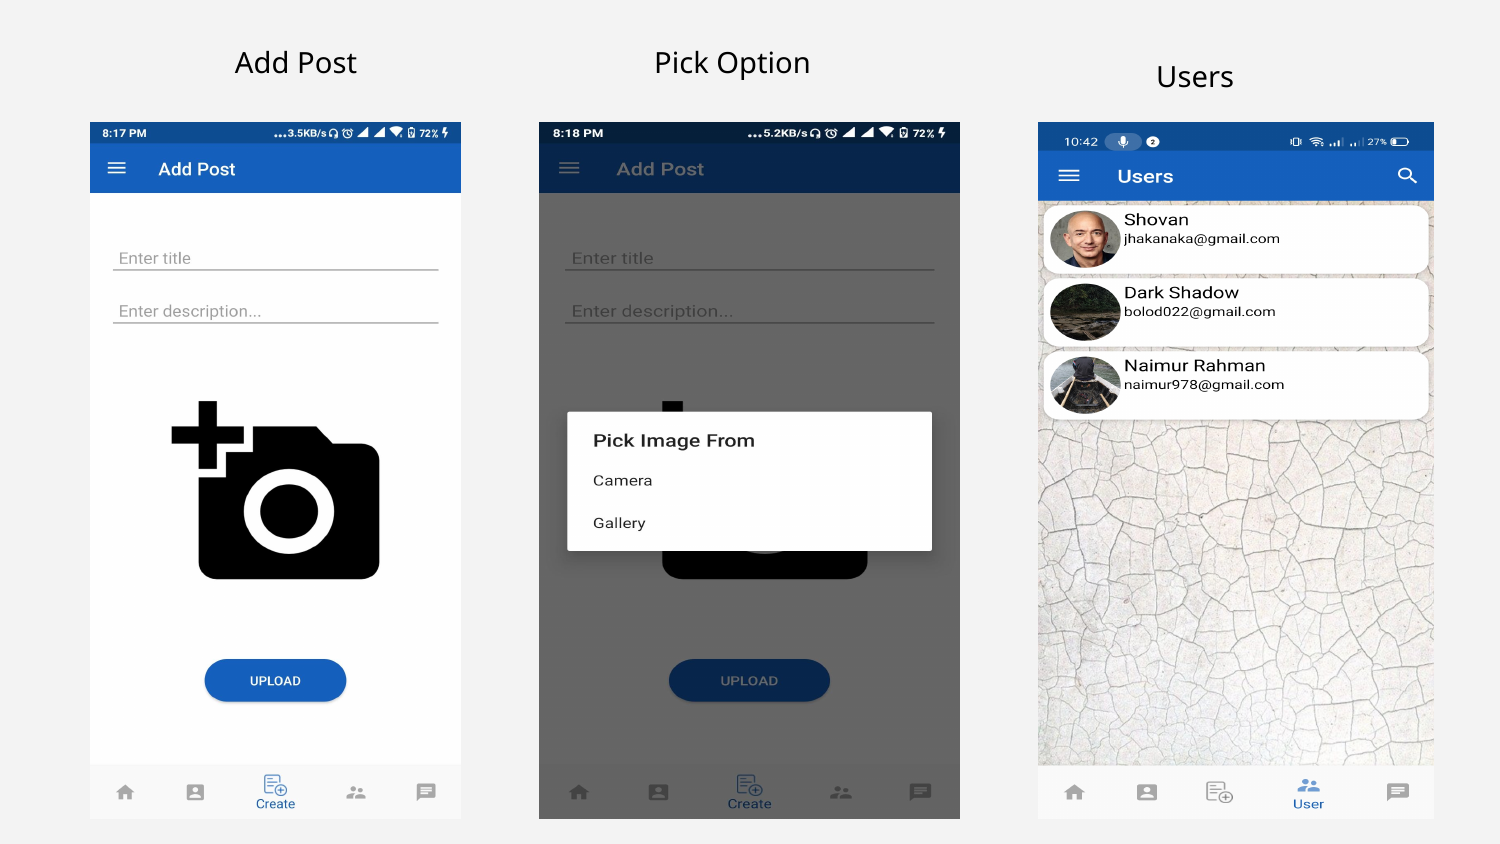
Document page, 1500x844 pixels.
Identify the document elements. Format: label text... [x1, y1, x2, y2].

text_box Users [989, 43, 1401, 113]
picture [539, 122, 960, 819]
picture [1037, 122, 1435, 819]
text_box Pick Option [526, 29, 939, 98]
text_box Add Post [90, 29, 502, 98]
picture [90, 122, 461, 819]
